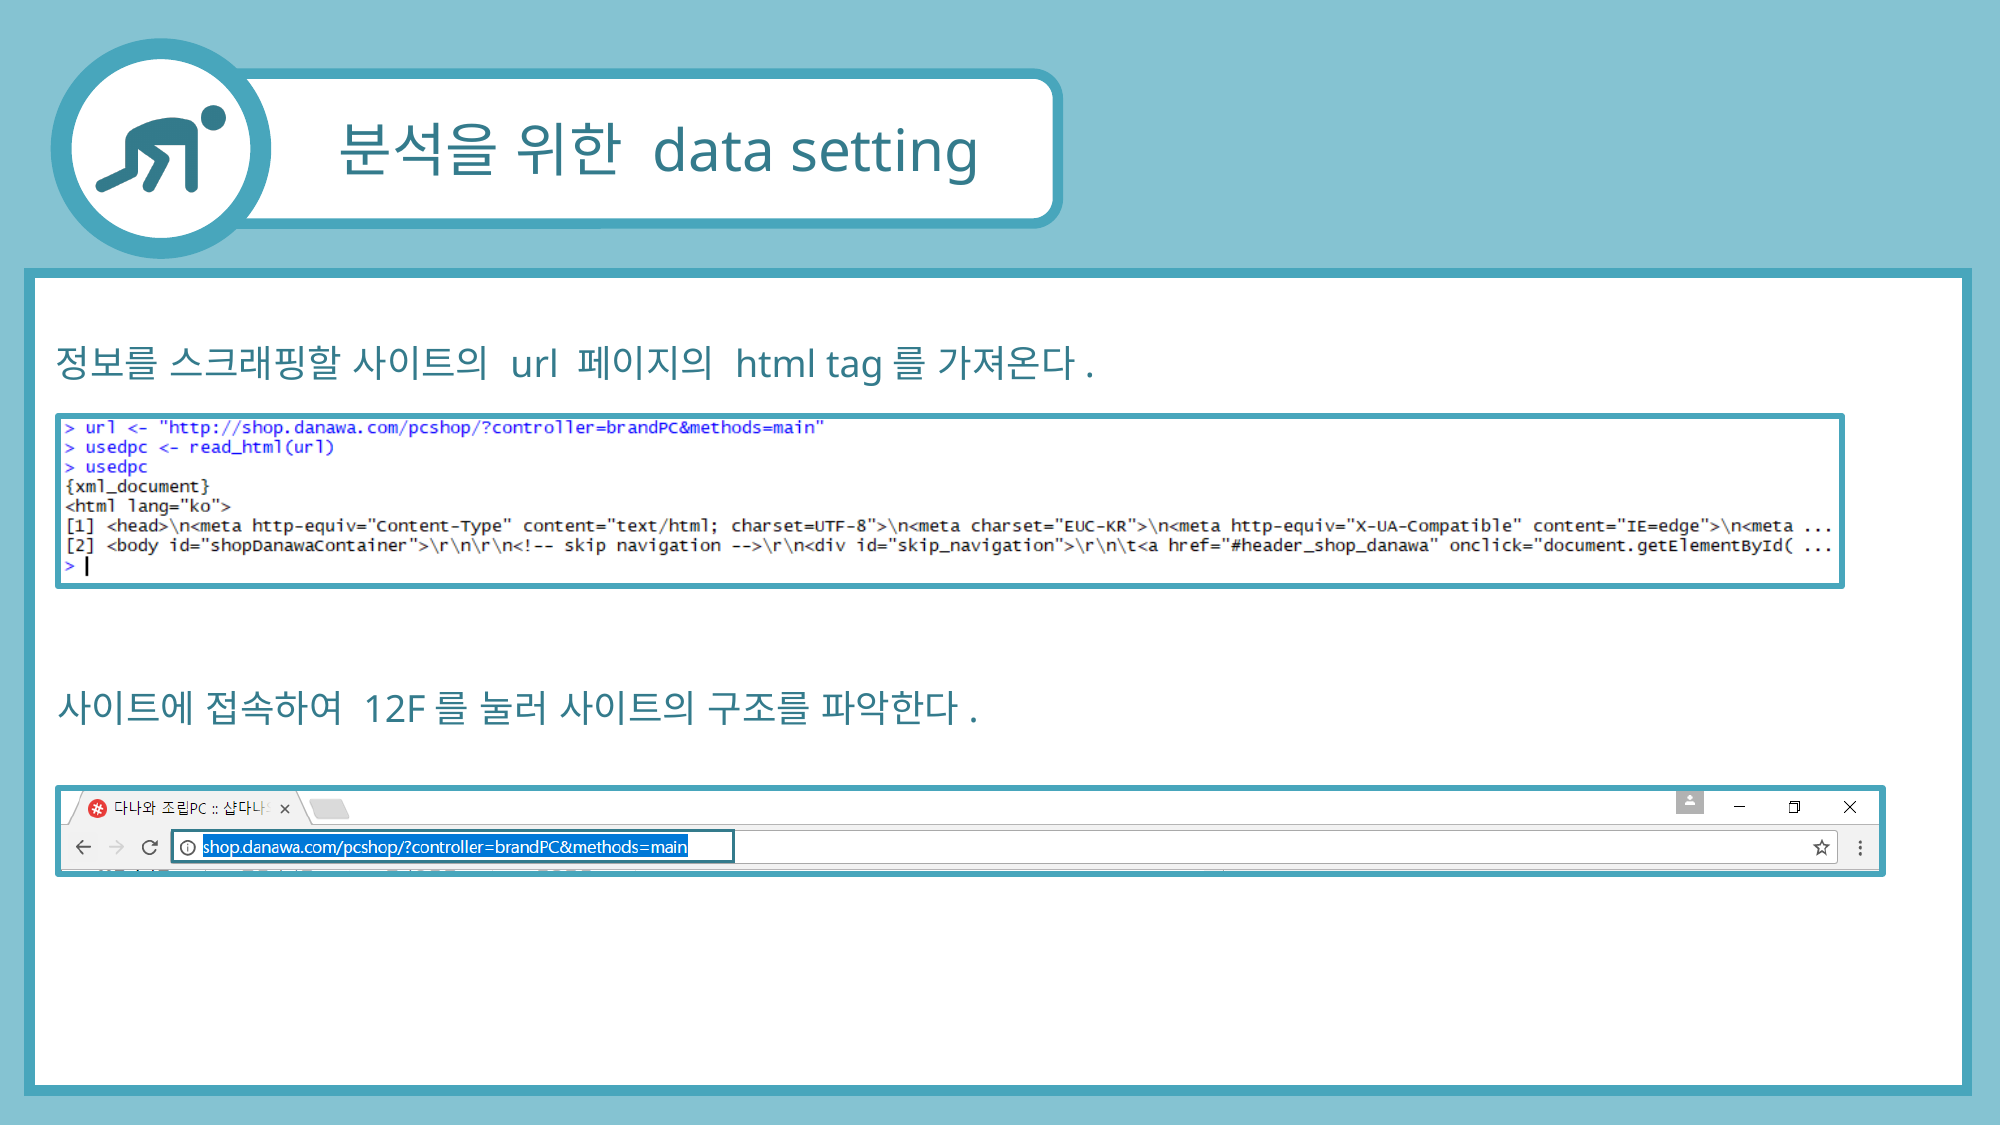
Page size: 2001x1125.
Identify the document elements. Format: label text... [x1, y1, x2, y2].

picture [85, 73, 236, 224]
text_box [61, 48, 1058, 249]
text_box [0, 0, 2000, 1125]
picture [61, 419, 1839, 584]
picture [61, 791, 1880, 871]
text_box 정보를 스크래핑할 사이트의 url 페이지의 html tag를 가져온다. 사이트에 접속하여 12F를 눌러 사이트의 구조를 파악한다. [29, 272, 1968, 1092]
